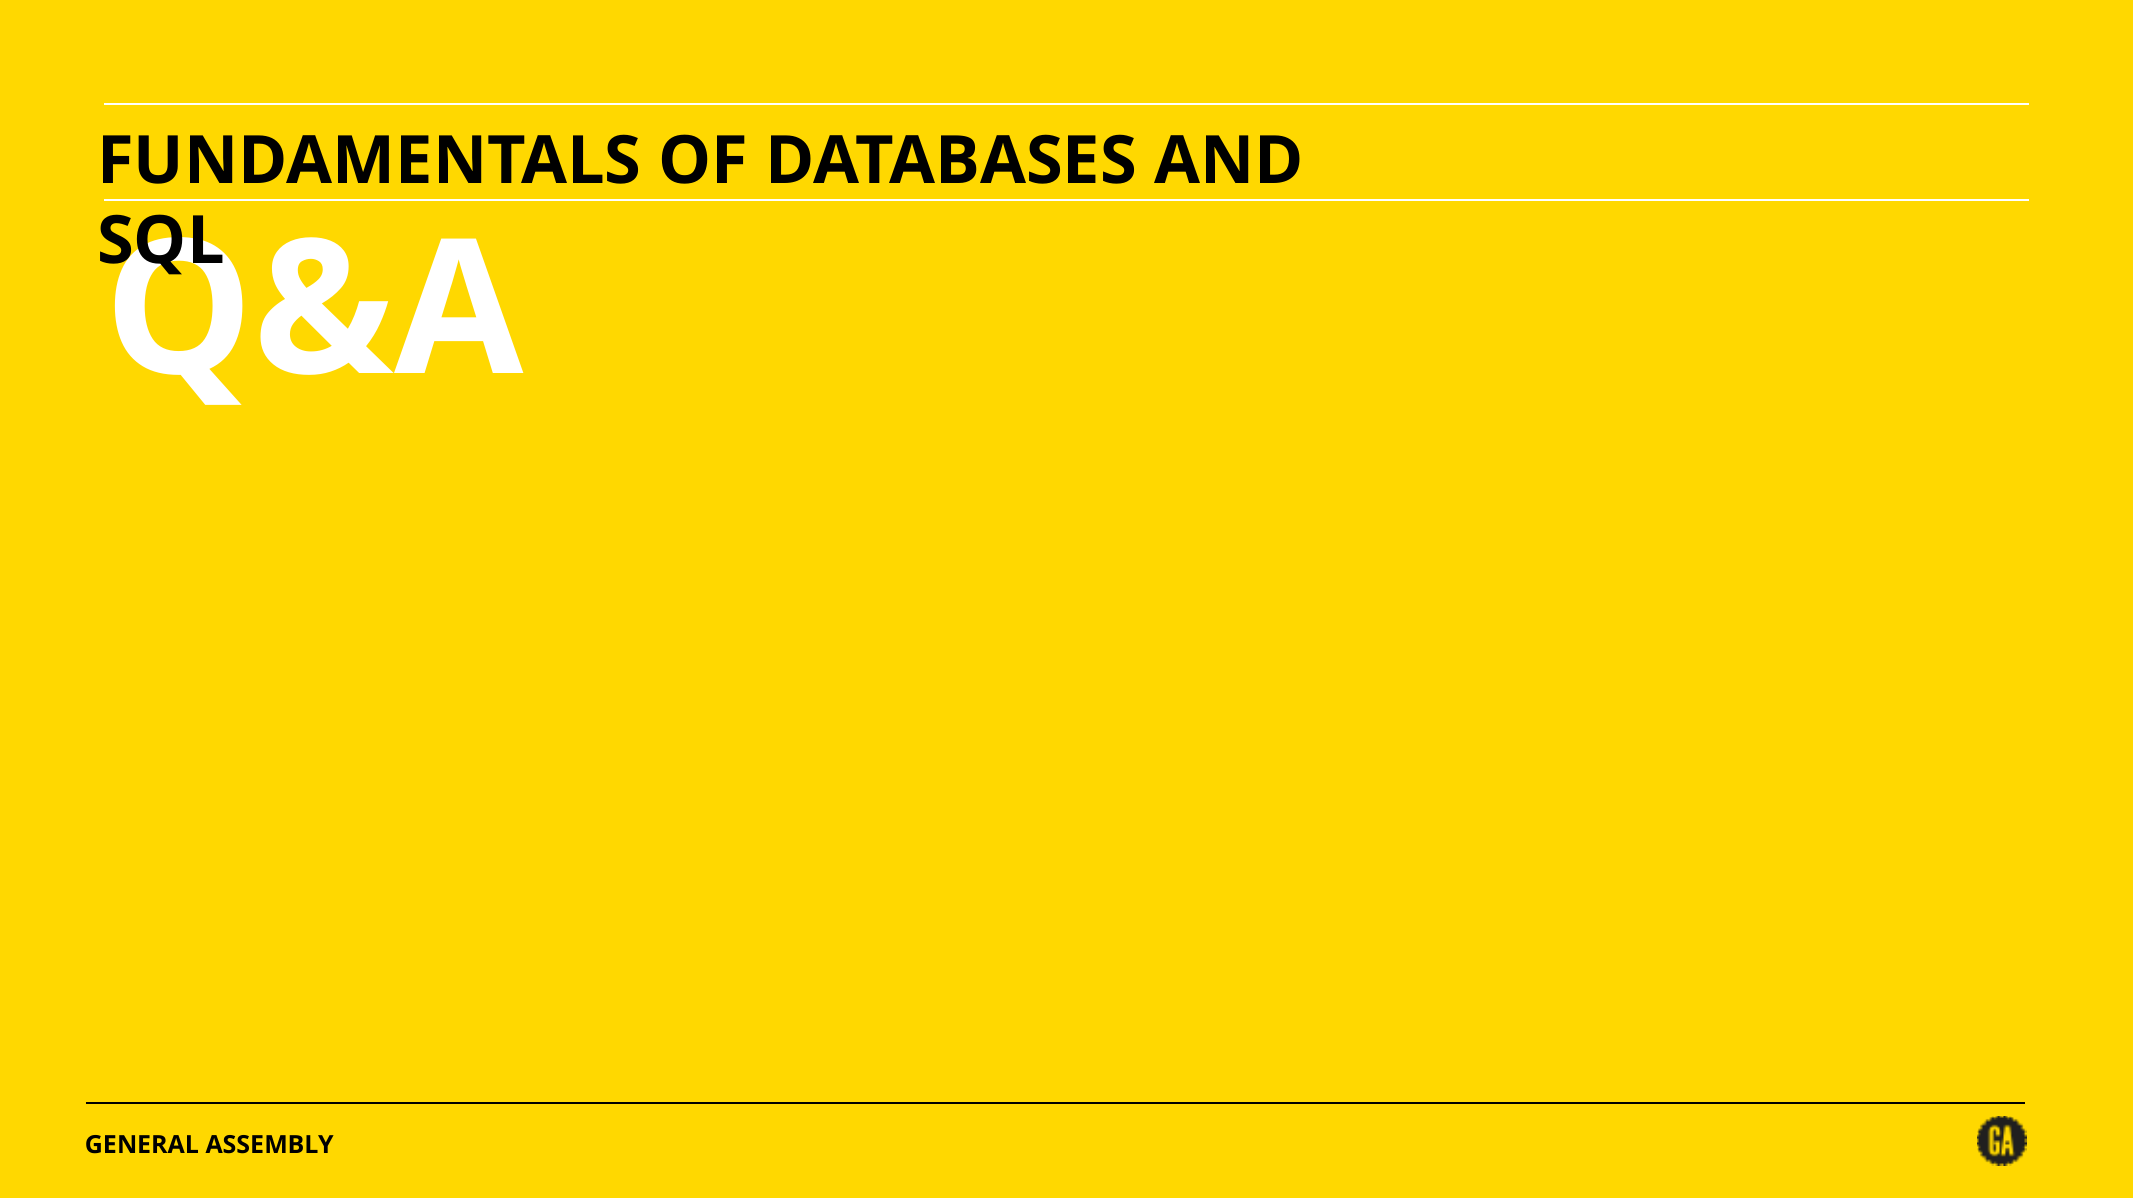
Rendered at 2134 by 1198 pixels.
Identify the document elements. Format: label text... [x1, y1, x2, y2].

text_box Q&A [104, 239, 2030, 504]
text_box FUNDAMENTALS OF DATABASES AND SQL [97, 116, 1364, 188]
picture [1977, 1116, 2027, 1166]
